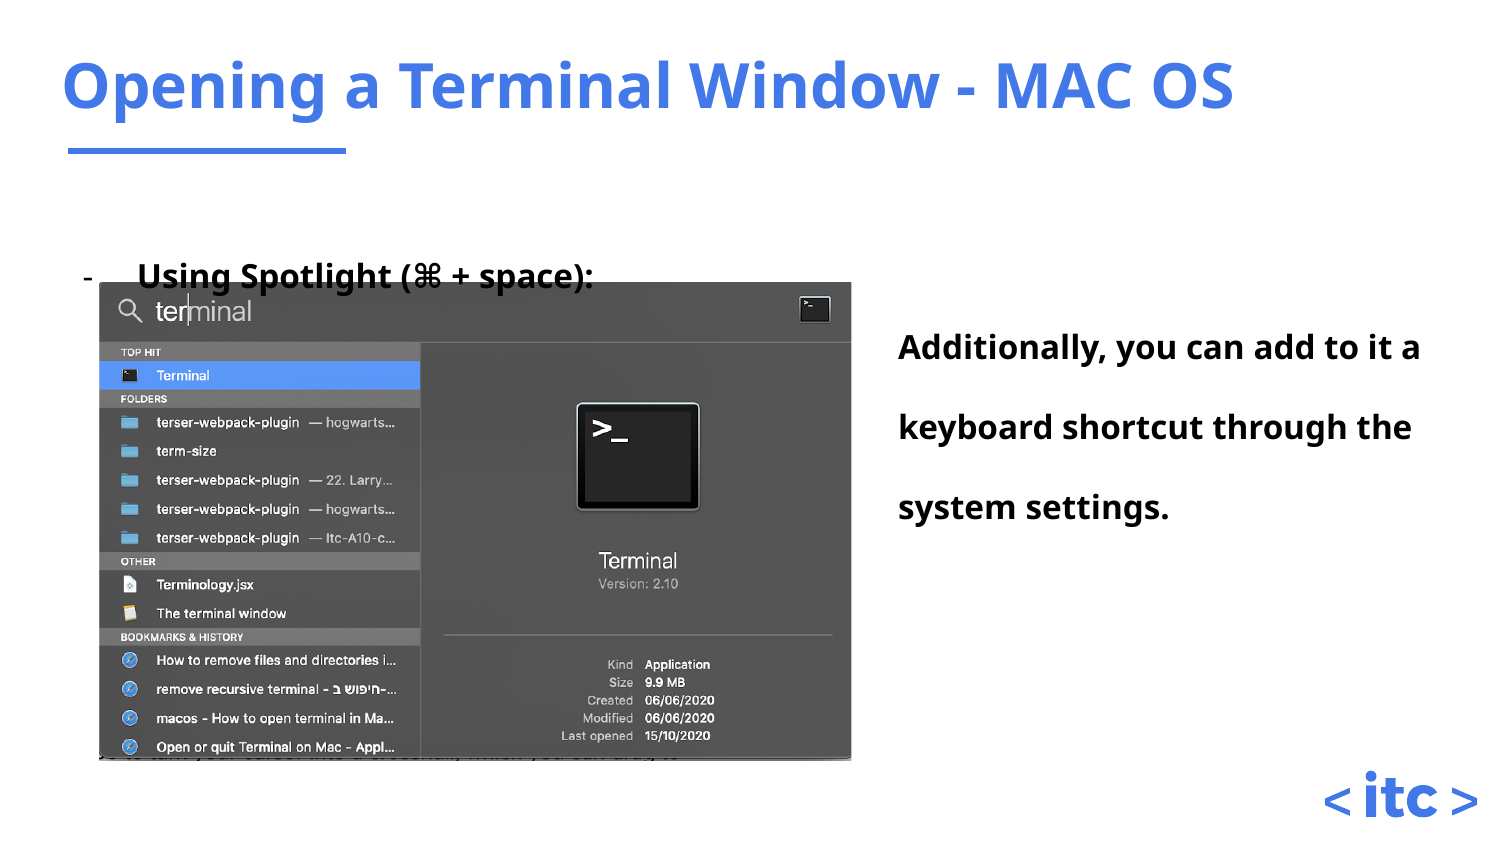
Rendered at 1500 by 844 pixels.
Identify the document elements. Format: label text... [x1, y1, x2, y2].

picture [1316, 759, 1485, 828]
picture [98, 281, 852, 761]
text_box Additionally, you can add to it a keyboard shortcut through the system settings. [883, 271, 1458, 654]
text_box Opening a Terminal Window - MAC OS T [46, 39, 1480, 136]
text_box Using Spotlight (⌘ + space): [46, 200, 1458, 290]
